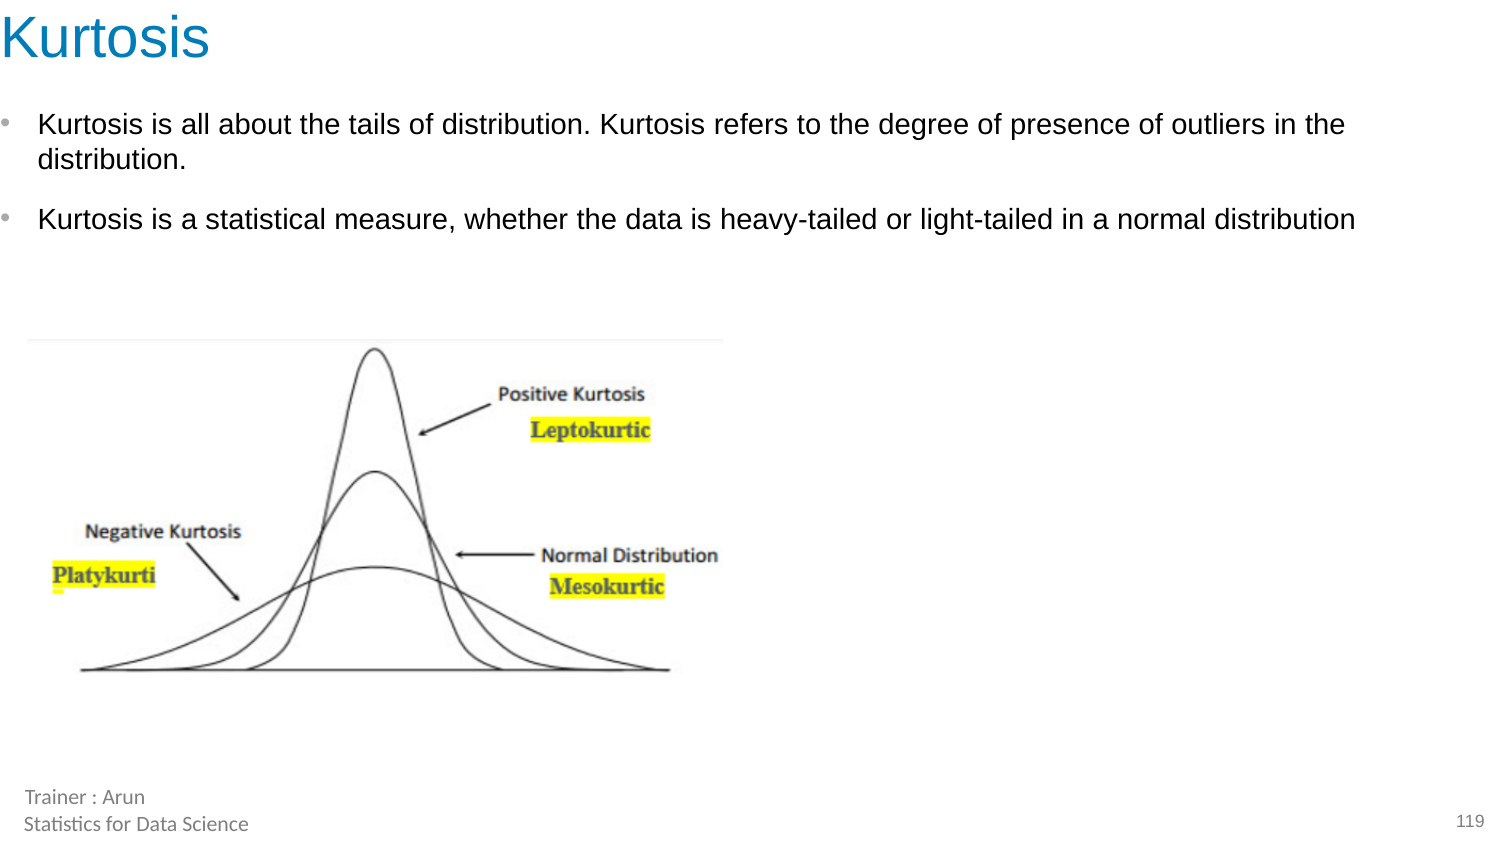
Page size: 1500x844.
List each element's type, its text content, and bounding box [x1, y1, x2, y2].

picture [27, 338, 723, 677]
list Kurtosis is all about the tails of distribution. Kurtosis refers to the degree of presence of outliers in the distribution. Kurtosis is a statistical measure, whether the data is heavy-tailed or light-tailed in a normal distribution [0, 105, 1445, 630]
title Kurtosis [0, 0, 1263, 105]
